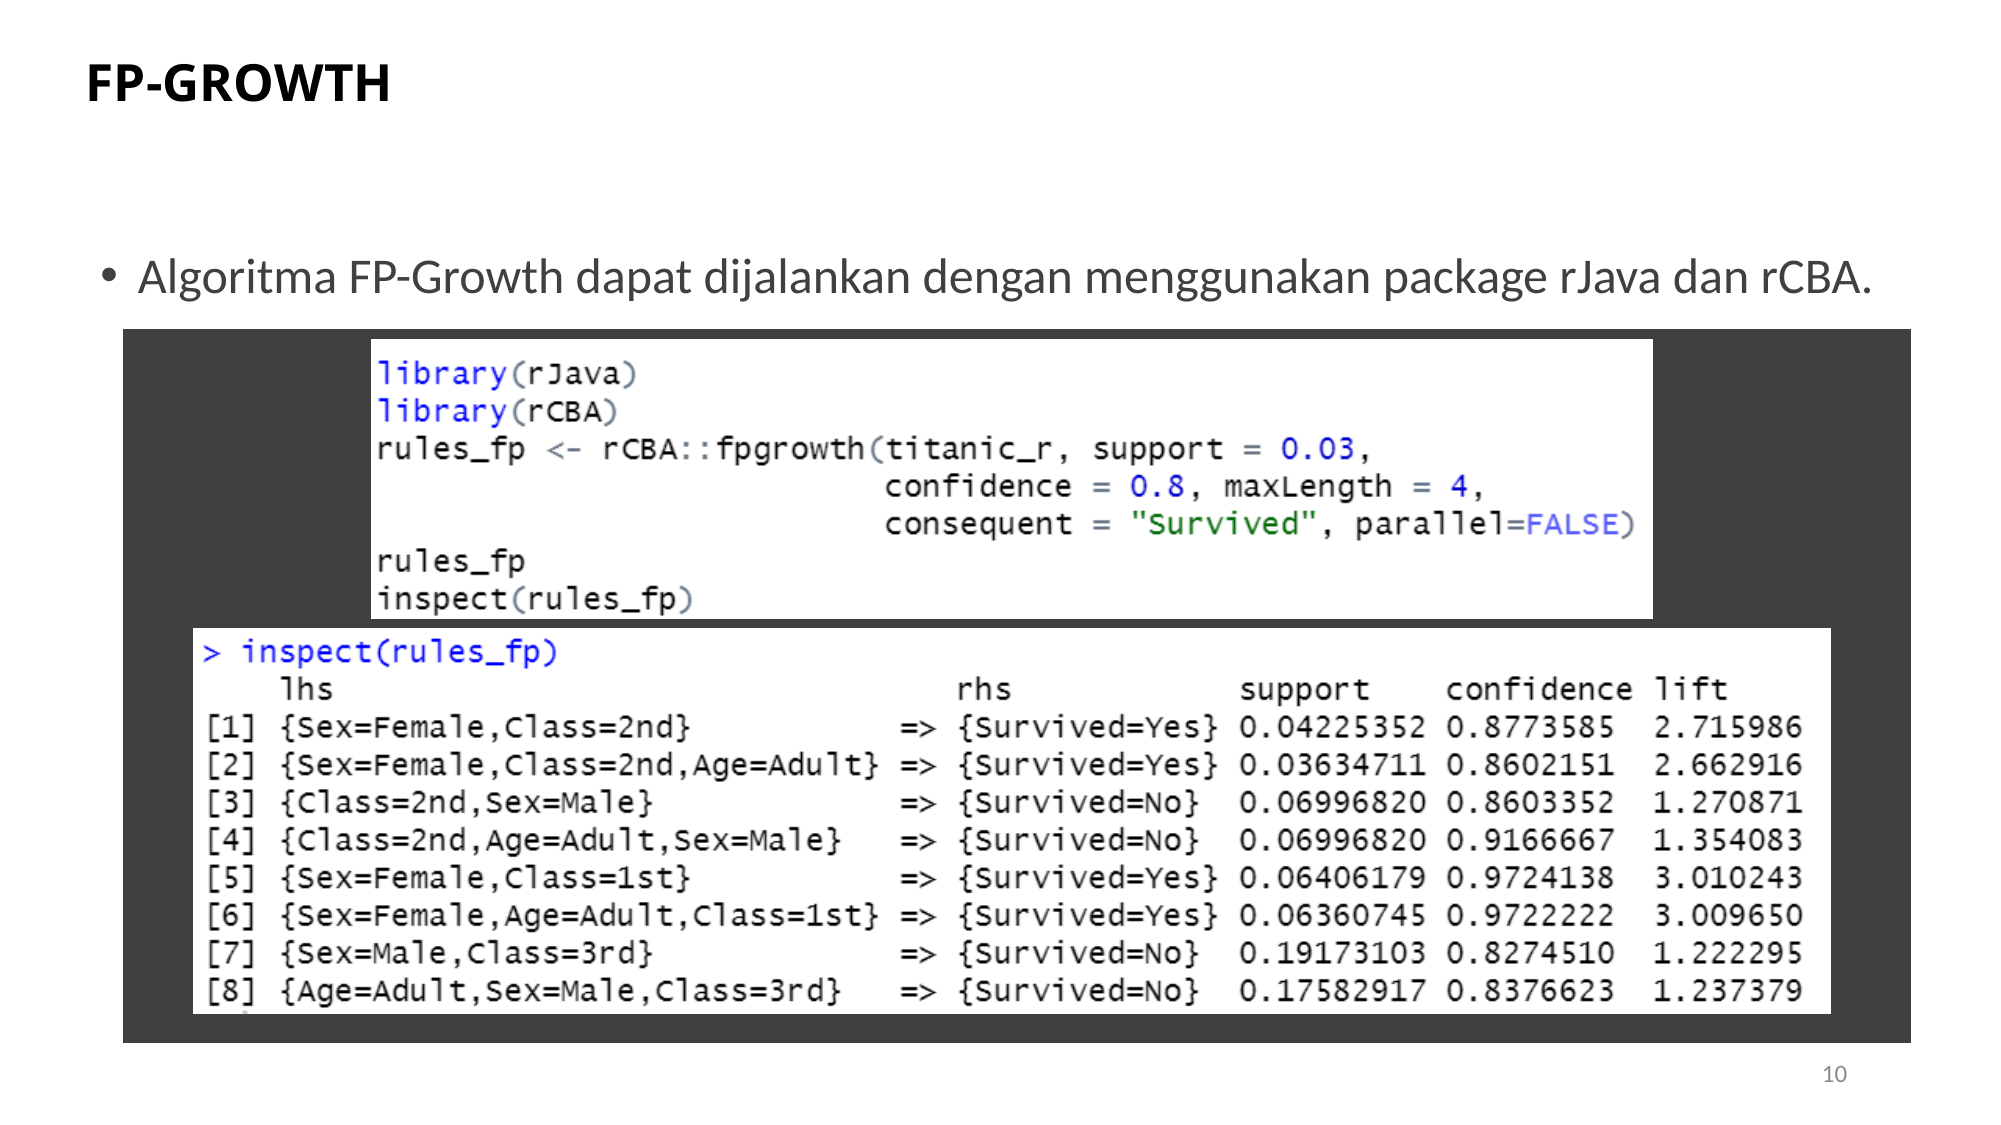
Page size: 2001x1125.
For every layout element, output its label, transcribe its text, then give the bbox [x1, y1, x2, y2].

slide_number 10 [1412, 1043, 1863, 1103]
title FP-GROWTH [70, 49, 1569, 121]
picture [122, 329, 1912, 1043]
list Algoritma FP-Growth dapat dijalankan dengan menggunakan package rJava dan rCBA. [70, 220, 1954, 835]
